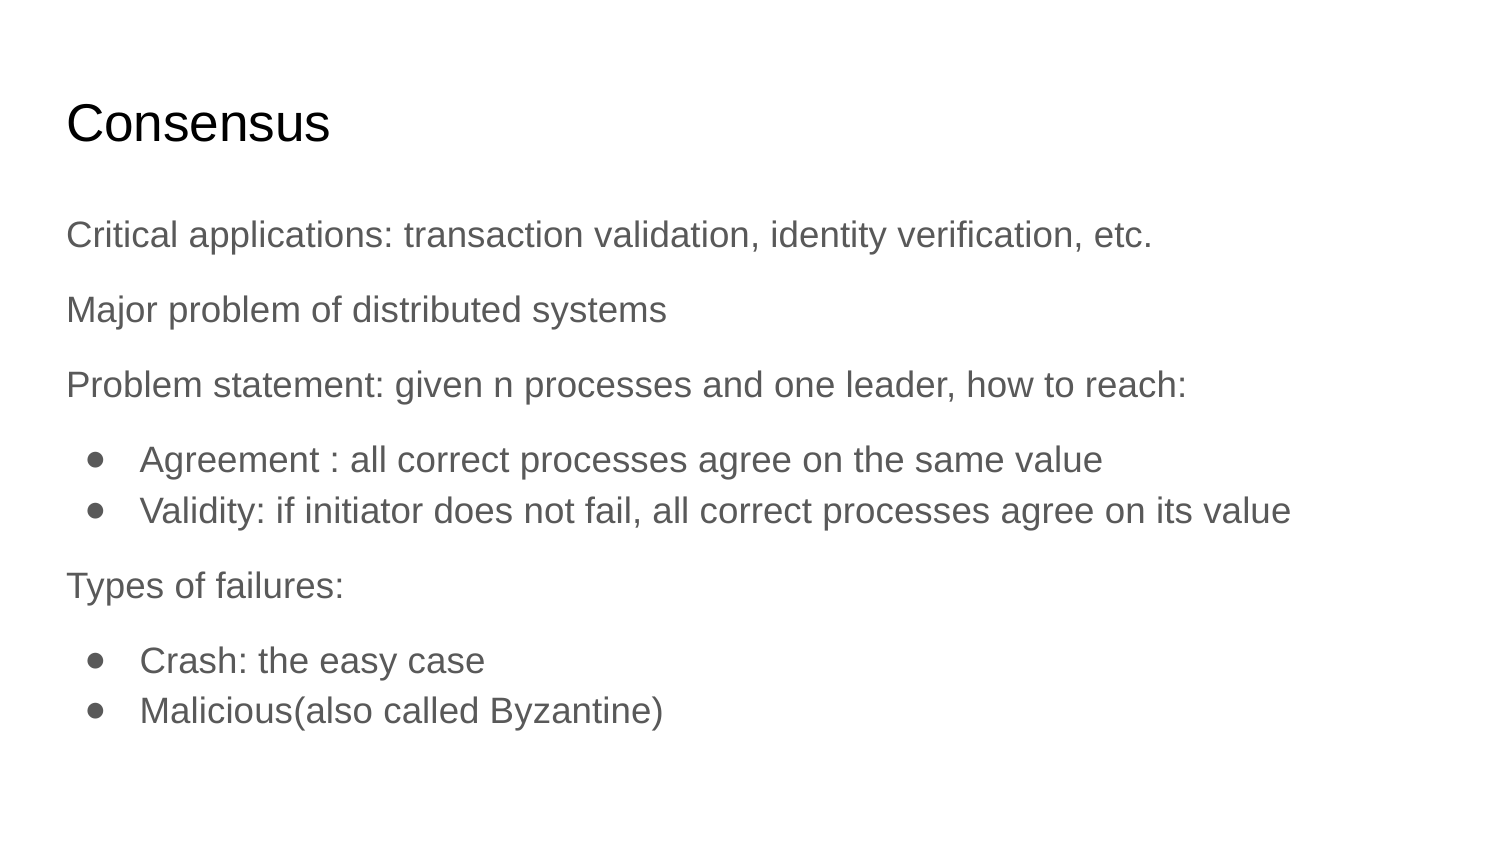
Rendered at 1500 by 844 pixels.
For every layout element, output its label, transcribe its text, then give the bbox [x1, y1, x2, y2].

title Consensus [51, 72, 1449, 167]
list Critical applications: transaction validation, identity verification, etc. Major problem of distributed systems Problem statement: given n processes and one leader, how to reach: Agreement : all correct processes agree on the same value Validity: if initiator does not fail, all correct processes agree on its value Types of failures: Crash: the easy case Malicious(also called Byzantine) [51, 189, 1449, 750]
